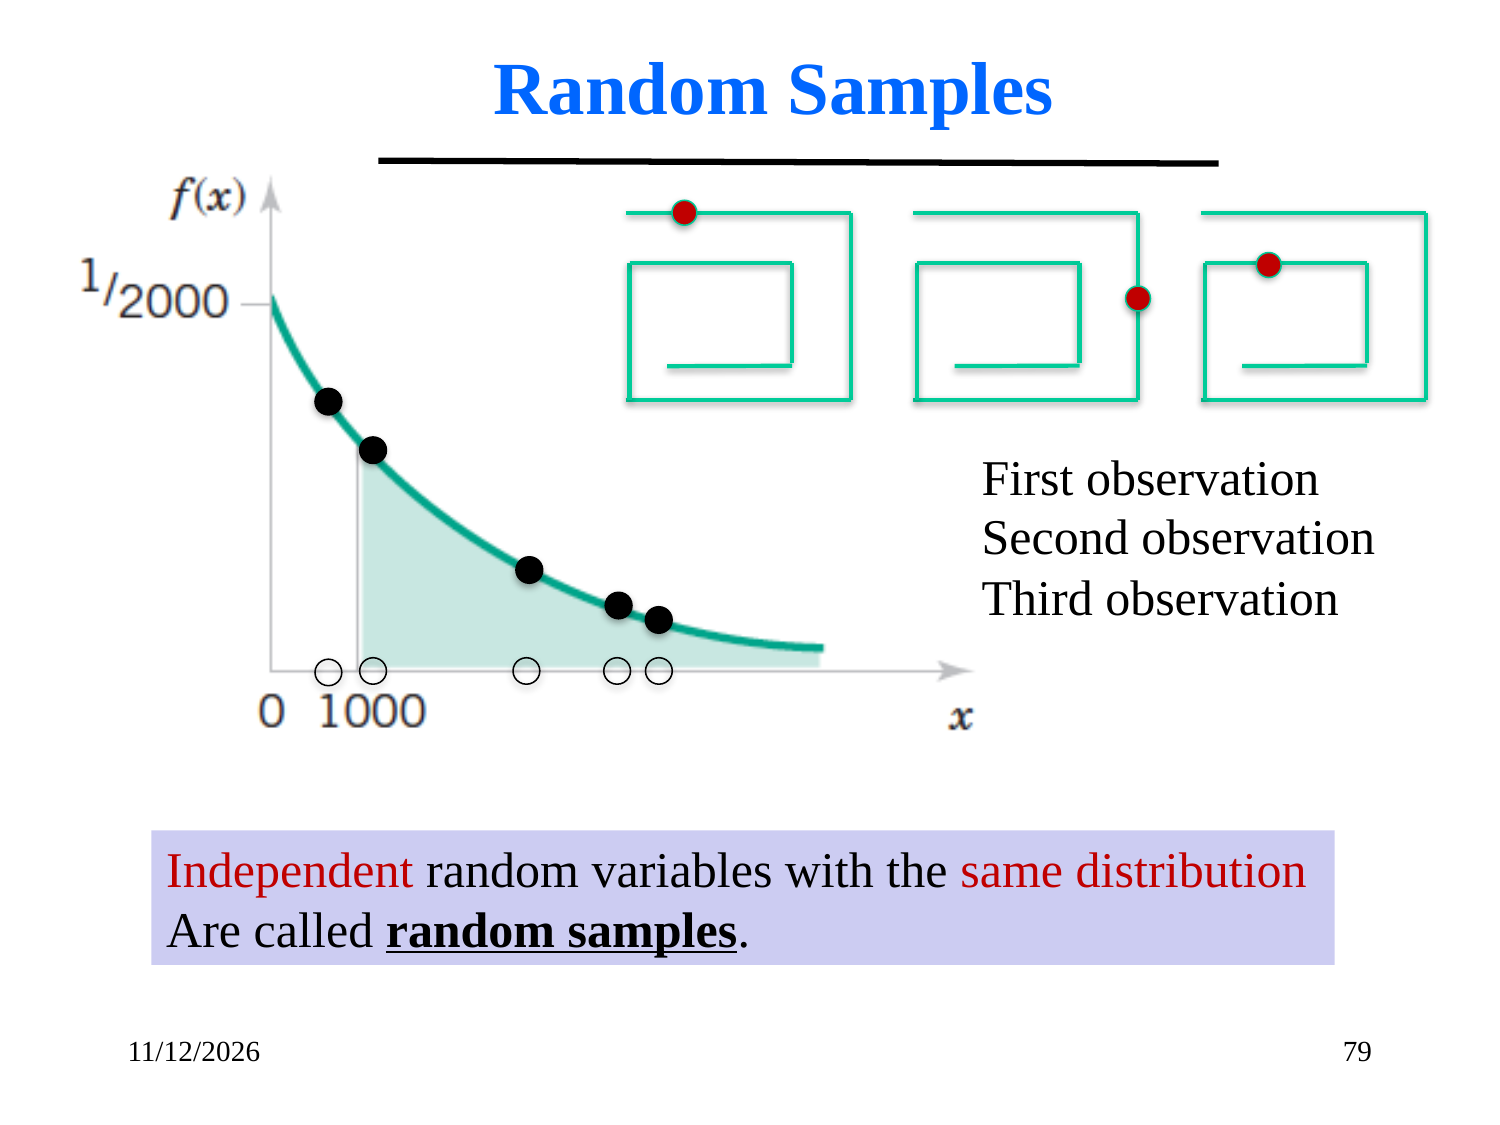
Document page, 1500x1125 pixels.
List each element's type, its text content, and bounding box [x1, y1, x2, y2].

slide_number 79 [1074, 1024, 1388, 1101]
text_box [625, 199, 1426, 401]
text_box Independent random variables with the same distribution Are called random samples. [151, 830, 1335, 965]
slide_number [112, 1024, 426, 1101]
text_box Random Samples [478, 0, 1500, 179]
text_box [69, 132, 1008, 743]
